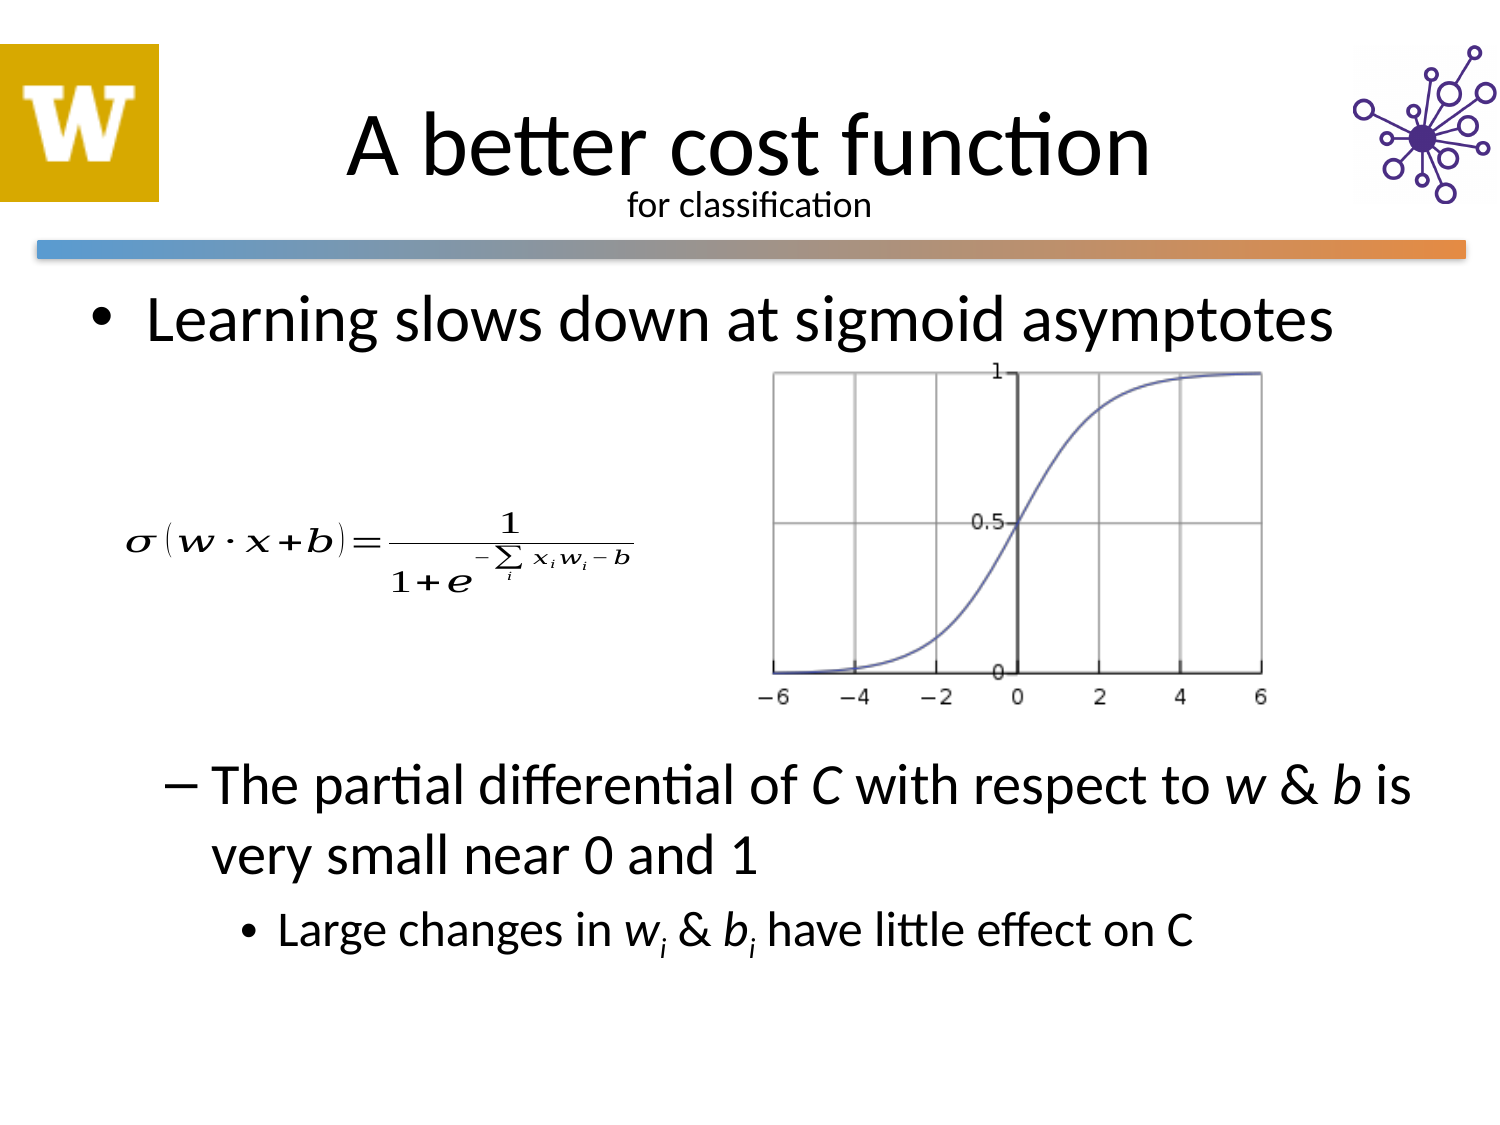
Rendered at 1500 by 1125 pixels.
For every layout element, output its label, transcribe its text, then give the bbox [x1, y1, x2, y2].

list Learning slows down at sigmoid asymptotes The partial differential of C with respect to w & b is very small near 0 and 1 Large changes in wi & bi have little effect on C [75, 267, 1500, 1108]
text_box for classification [612, 172, 888, 233]
picture [738, 351, 1299, 725]
title A better cost function [75, 45, 1425, 233]
picture [0, 44, 159, 202]
picture [1425, 45, 1497, 204]
